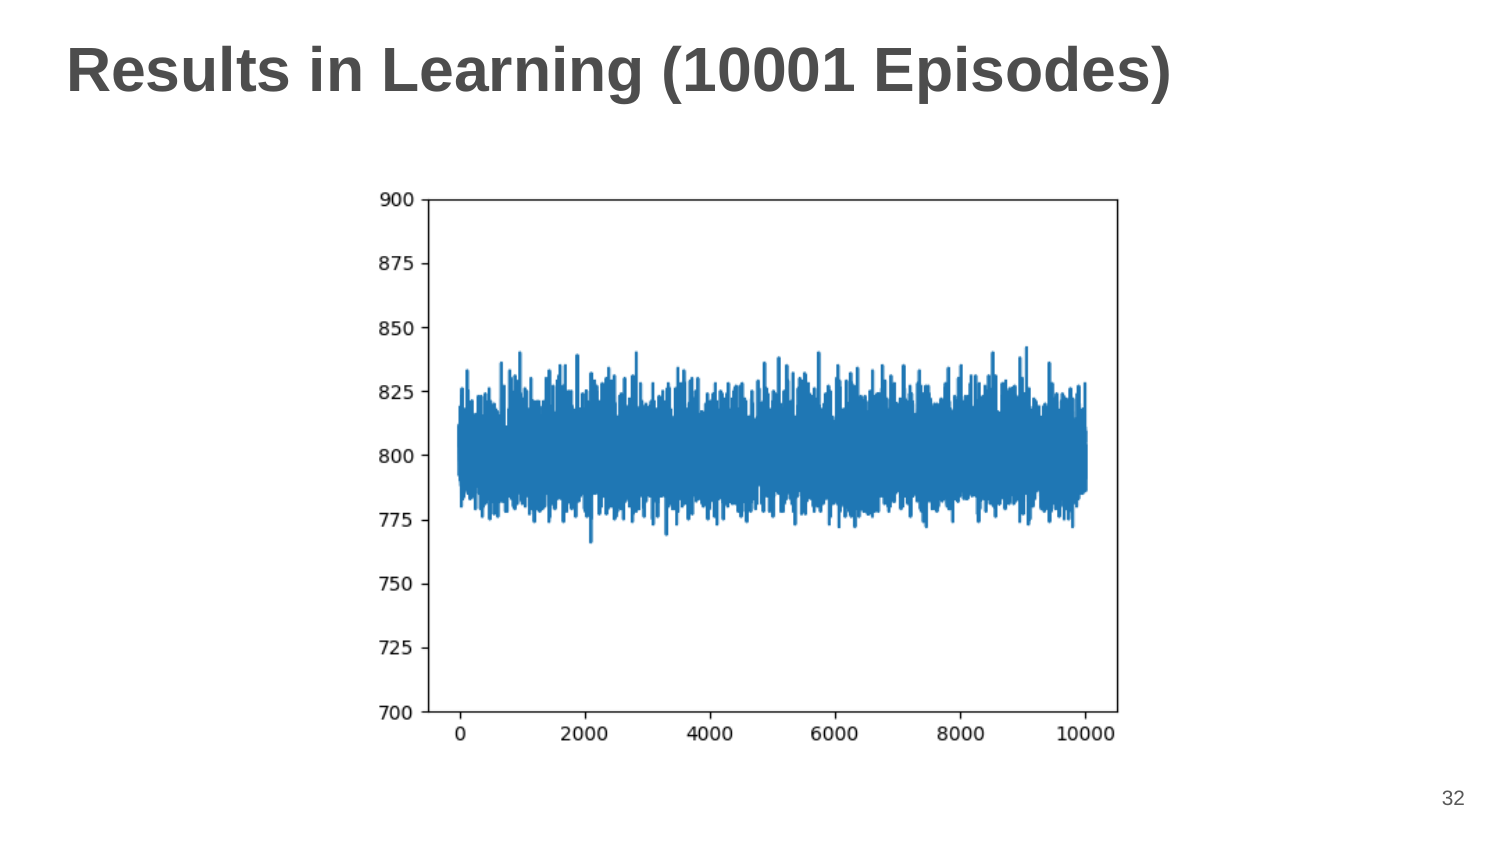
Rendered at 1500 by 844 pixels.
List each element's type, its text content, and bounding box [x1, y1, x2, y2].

picture [373, 188, 1127, 750]
slide_number 32 [1389, 764, 1480, 830]
title Results in Learning (10001 Episodes) [51, 14, 1449, 109]
